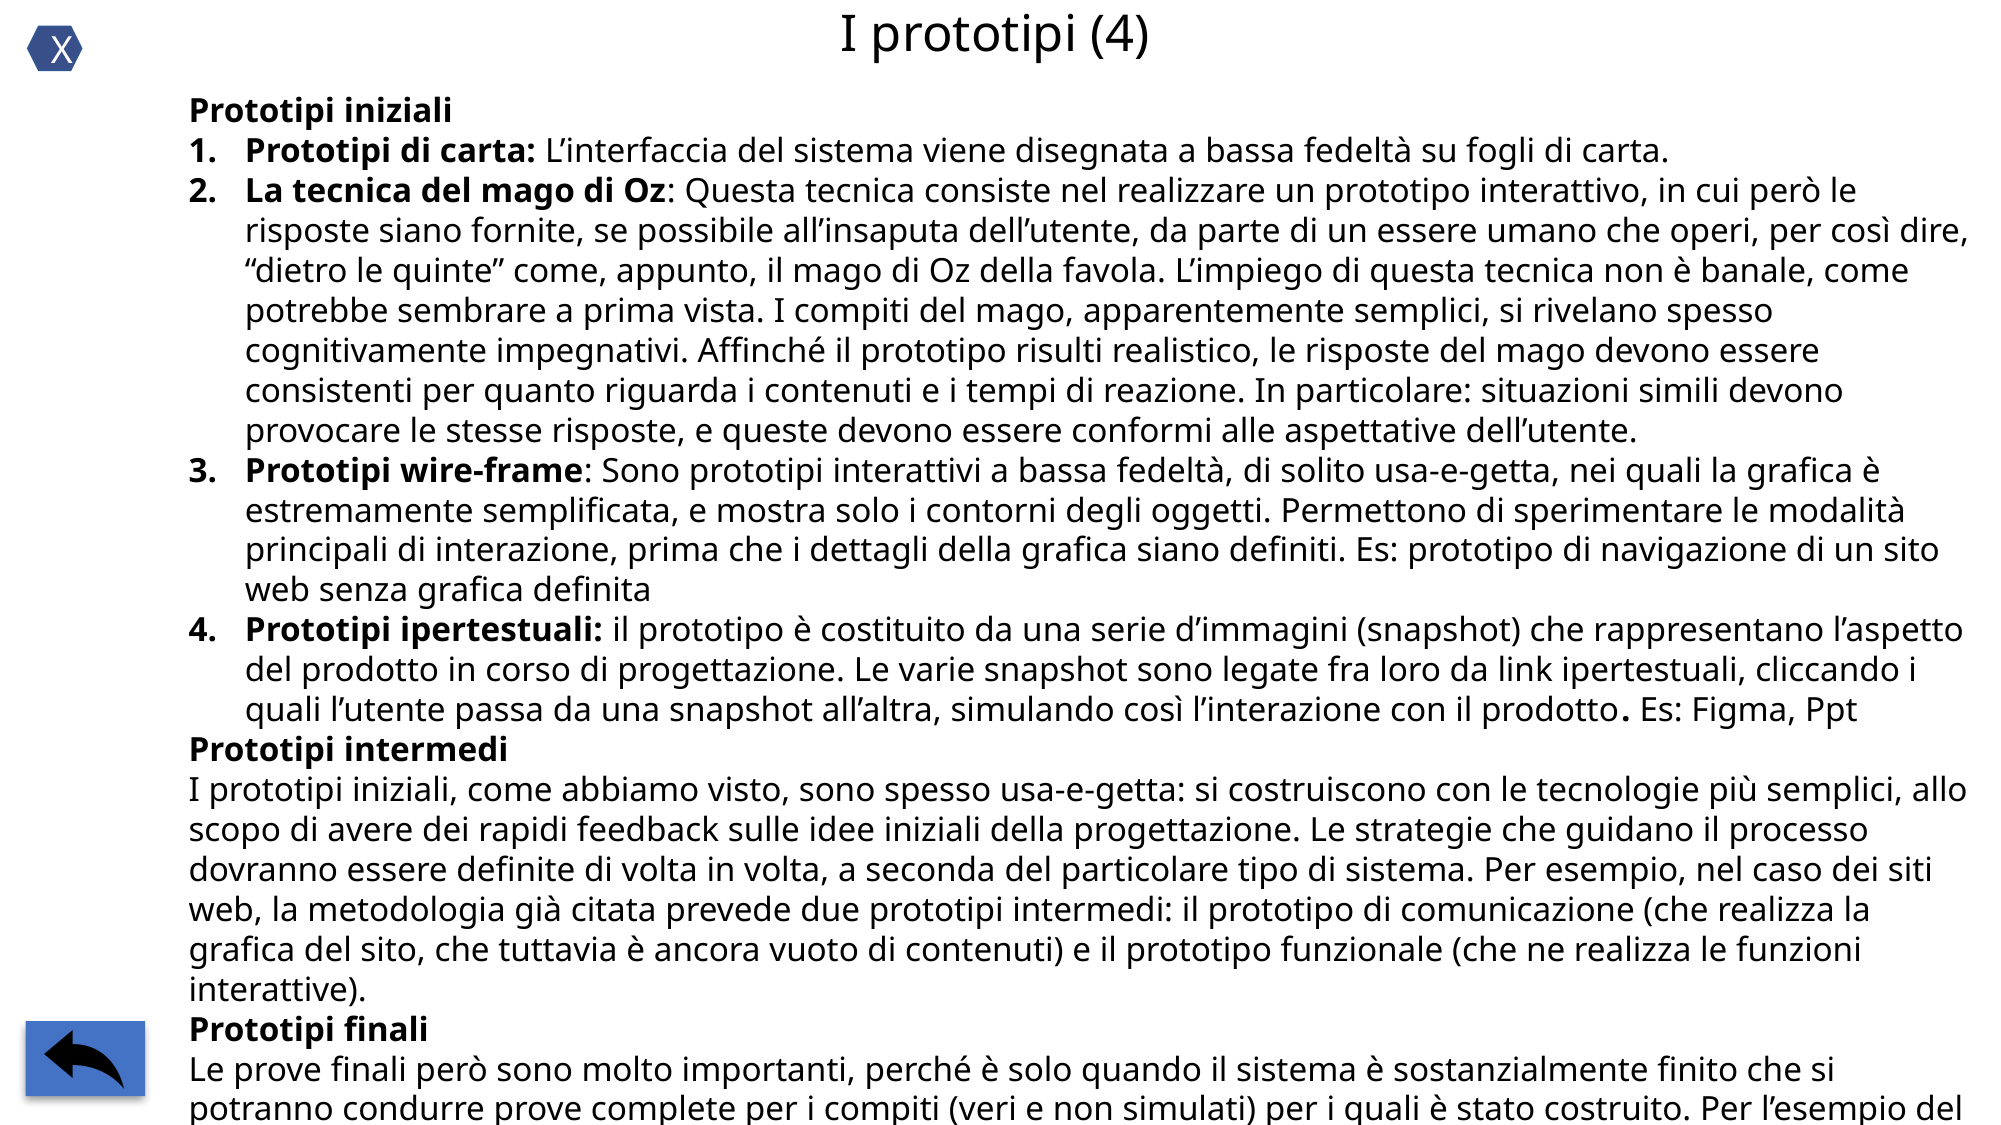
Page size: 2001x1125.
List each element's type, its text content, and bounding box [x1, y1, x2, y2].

text_box Prototipi iniziali Prototipi di carta: L’interfaccia del sistema viene disegnata a bassa fedeltà su fogli di carta. La tecnica del mago di Oz: Questa tecnica consiste nel realizzare un prototipo interattivo, in cui però le risposte siano fornite, se possibile all’insaputa dell’utente, da parte di un essere umano che operi, per così dire, “dietro le quinte” come, appunto, il mago di Oz della favola. L’impiego di questa tecnica non è banale, come potrebbe sembrare a prima vista. I compiti del mago, apparentemente semplici, si rivelano spesso cognitivamente impegnativi. Affinché il prototipo risulti realistico, le risposte del mago devono essere consistenti per quanto riguarda i contenuti e i tempi di reazione. In particolare: situazioni simili devono provocare le stesse risposte, e queste devono essere conformi alle aspettative dell’utente. Prototipi wire-frame: Sono prototipi interattivi a bassa fedeltà, di solito usa-e-getta, nei quali la grafica è estremamente semplificata, e mostra solo i contorni degli oggetti. Permettono di sperimentare le modalità principali di interazione, prima che i dettagli della grafica siano definiti. Es: prototipo di navigazione di un sito web senza grafica definita Prototipi ipertestuali: il prototipo è costituito da una serie d’immagini (snapshot) che rappresentano l’aspetto del prodotto in corso di progettazione. Le varie snapshot sono legate fra loro da link ipertestuali, cliccando i quali l’utente passa da una snapshot all’altra, simulando così l’interazione con il prodotto. Es: Figma, Ppt Prototipi intermedi I prototipi iniziali, come abbiamo visto, sono spesso usa-e-getta: si costruiscono con le tecnologie più semplici, allo scopo di avere dei rapidi feedback sulle idee iniziali della progettazione. Le strategie che guidano il processo dovranno essere definite di volta in volta, a seconda del particolare tipo di sistema. Per esempio, nel caso dei siti web, la metodologia già citata prevede due prototipi intermedi: il prototipo di comunicazione (che realizza la grafica del sito, che tuttavia è ancora vuoto di contenuti) e il prototipo funzionale (che ne realizza le funzioni interattive). Prototipi finali Le prove finali però sono molto importanti, perché è solo quando il sistema è sostanzialmente finito che si potranno condurre prove complete per i compiti (veri e non simulati) per i quali è stato costruito. Per l’esempio del sito il prototipo finale è, in sostanza, il sito completo, con i suoi contenuti definitivi, le funzionalità collaudate, e con una base di dati reali o, comunque, significativi. Su questo sito si potranno effettuare prove sofisticate, in scenari d’uso completi e di notevole complessità. [173, 82, 2000, 1125]
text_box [25, 1011, 146, 1107]
text_box X [26, 25, 83, 72]
title I prototipi (4) [825, 0, 1238, 71]
